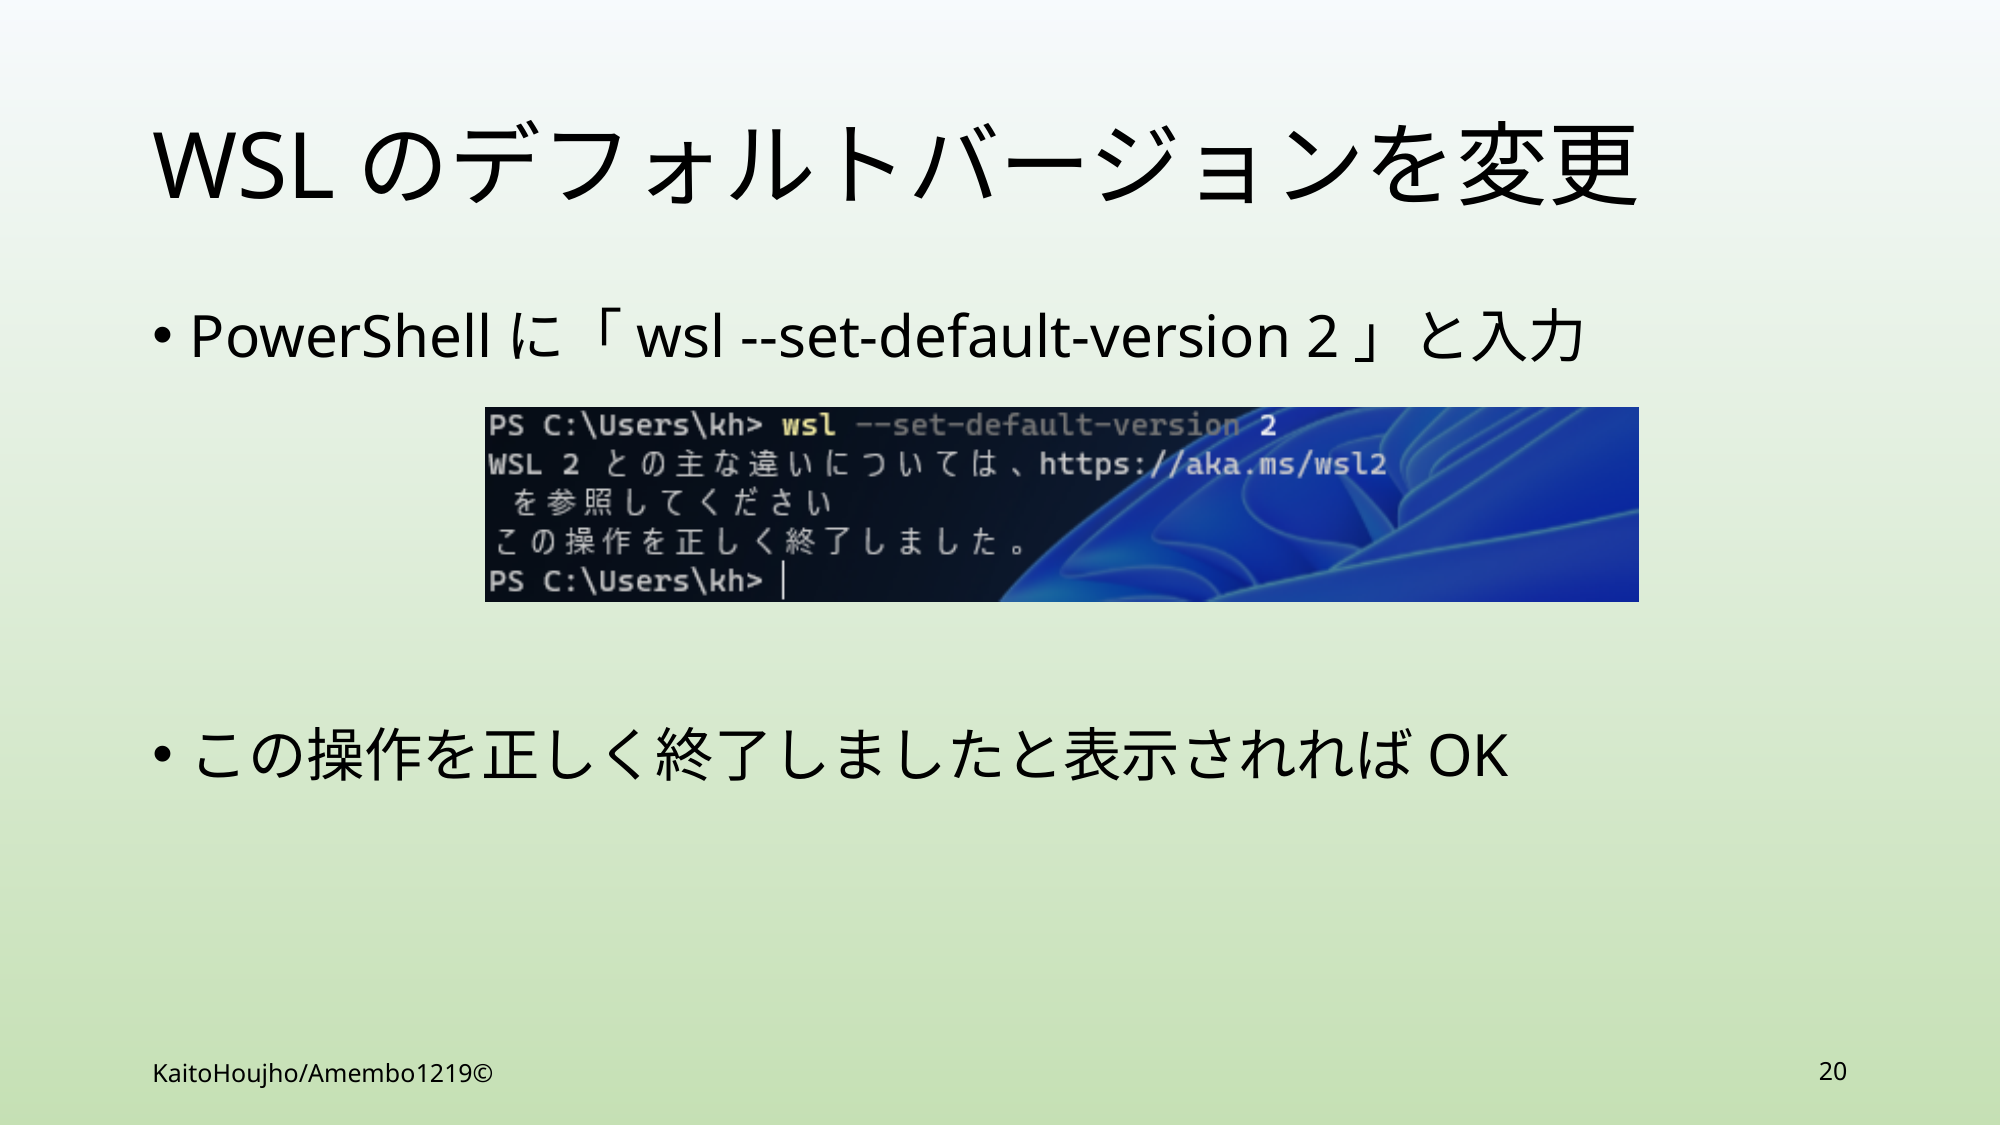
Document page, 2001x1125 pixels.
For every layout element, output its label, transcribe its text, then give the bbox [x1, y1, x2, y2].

list PowerShellに「wsl --set-default-version 2」と入力 この操作を正しく終了しましたと表示されればOK [137, 299, 1863, 1014]
picture [484, 407, 1639, 602]
title WSLのデフォルトバージョンを変更 [137, 59, 1863, 278]
slide_number 20 [1412, 1042, 1863, 1103]
slide_number KaitoHoujho/Amembo1219© [137, 1042, 588, 1103]
